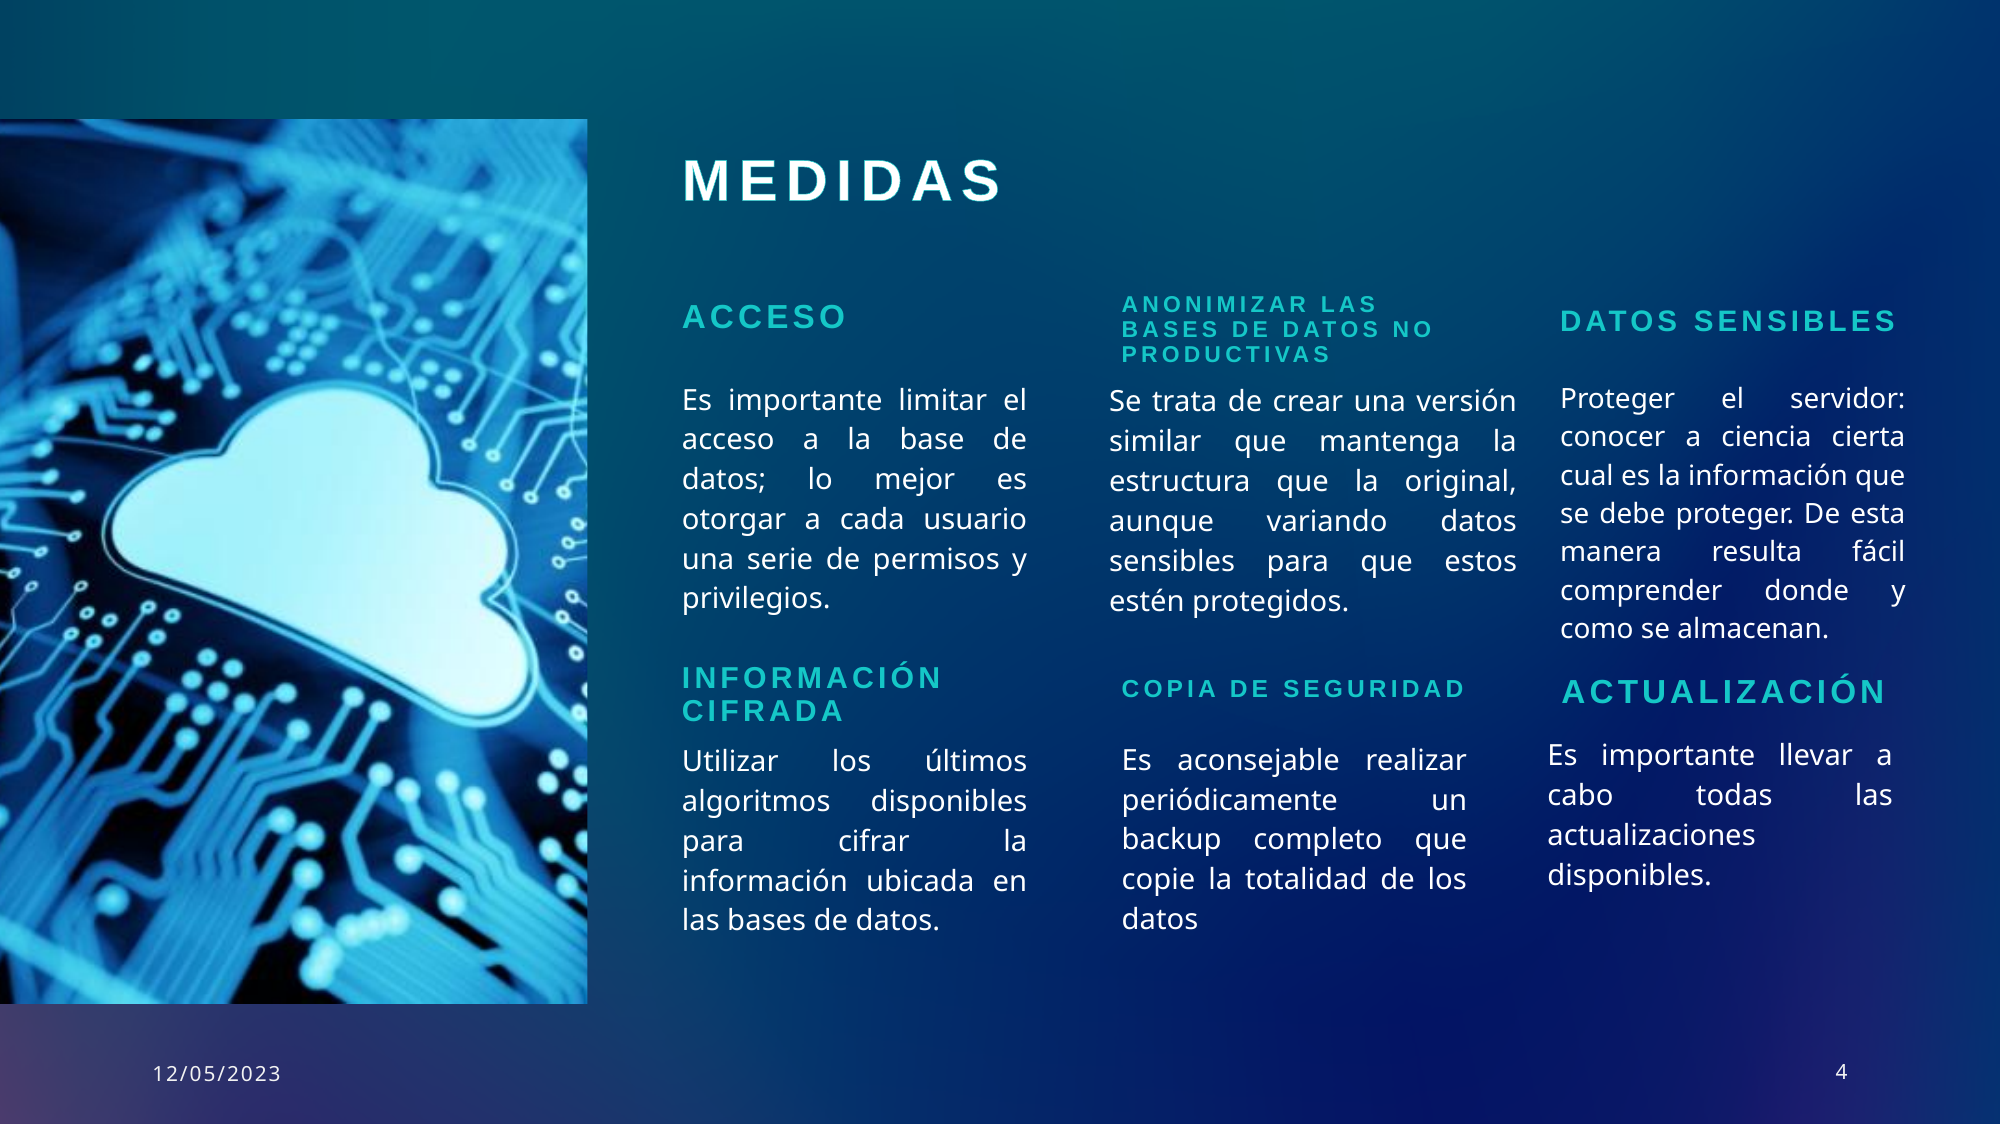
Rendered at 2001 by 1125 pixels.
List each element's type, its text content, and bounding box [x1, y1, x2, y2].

list Es importante limitar el acceso a la base de datos; lo mejor es otorgar a cada usuario una serie de permisos y privilegios. [666, 368, 1043, 654]
title MEDIDAS [666, 134, 1863, 212]
list Anonimizar las bases de datos no productivas [1106, 285, 1500, 369]
text_box Es importante llevar a cabo todas las actualizaciones disponibles. [1532, 724, 1909, 965]
list Es aconsejable realizar periódicamente un backup completo que copie la totalidad de los datos [1106, 728, 1483, 969]
list COPIA DE SEGURIDAD [1106, 668, 1483, 728]
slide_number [137, 1042, 588, 1103]
list DATOS SENSIBLES [1544, 298, 1921, 368]
list Se trata de crear una versión similar que mantenga la estructura que la original, aunque variando datos sensibles para que estos estén protegidos. [1094, 369, 1533, 655]
list ACCESO [666, 291, 1043, 368]
slide_number 4 [1412, 1042, 1863, 1103]
text_box ACTUALIZACIÓN [1546, 667, 1923, 728]
list INFORMACIÓN CIFRADA [666, 655, 1043, 730]
list Utilizar los últimos algoritmos disponibles para cifrar la información ubicada en las bases de datos. [666, 730, 1043, 970]
list Proteger el servidor: conocer a ciencia cierta cual es la información que se debe proteger. De esta manera resulta fácil comprender donde y como se almacenan. [1544, 368, 1921, 654]
picture [0, 0, 2000, 1125]
